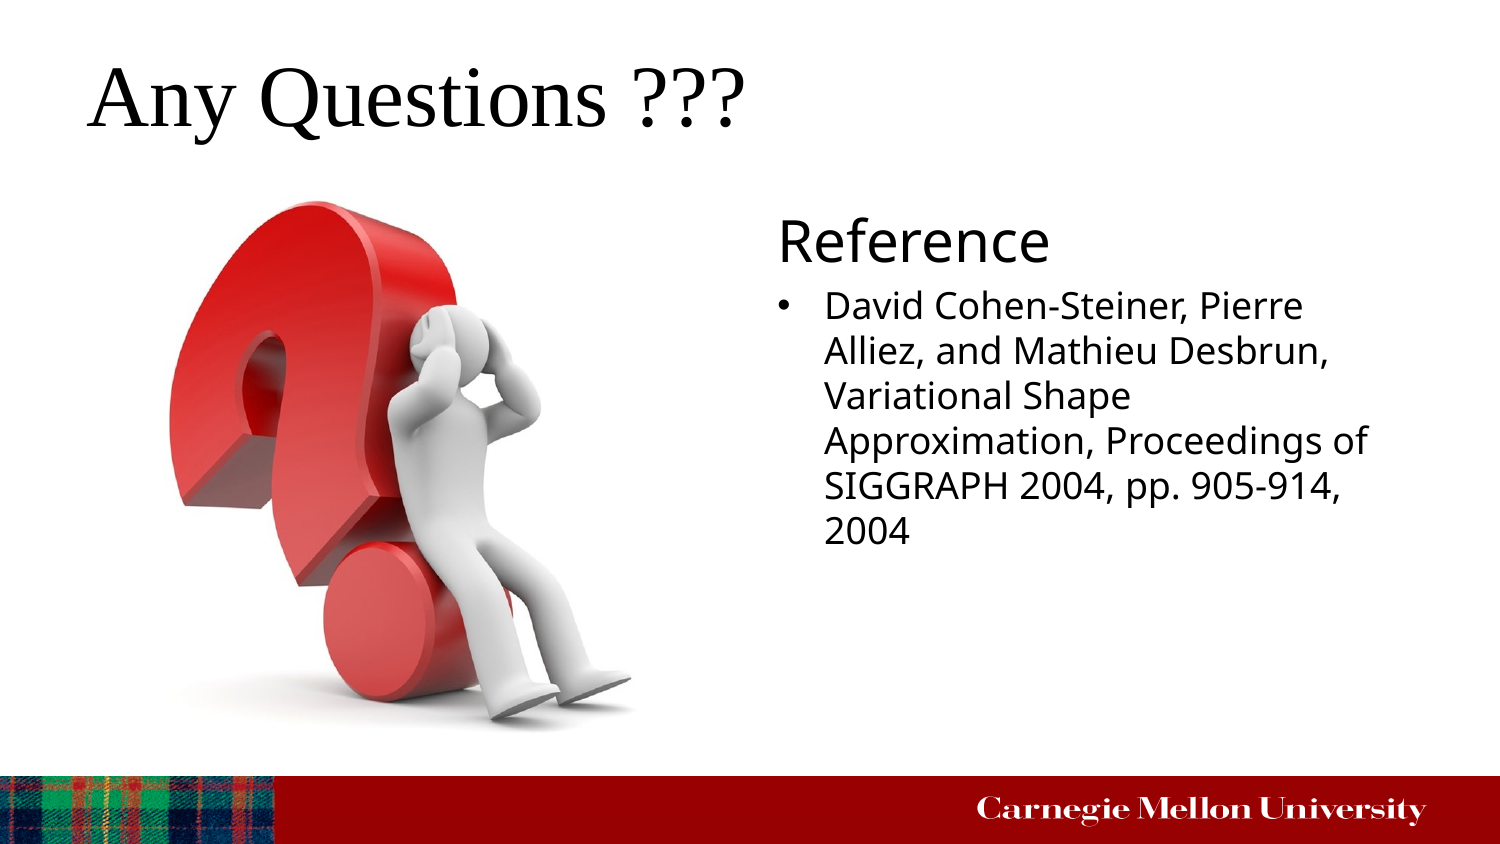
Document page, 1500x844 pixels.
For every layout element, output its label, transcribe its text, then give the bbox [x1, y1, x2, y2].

picture [0, 776, 1500, 844]
list Reference David Cohen-Steiner, Pierre Alliez, and Mathieu Desbrun, Variational Shape Approximation, Proceedings of SIGGRAPH 2004, pp. 905-914, 2004 [762, 196, 1425, 754]
title Any Questions ??? [75, 33, 1425, 175]
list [163, 196, 649, 754]
